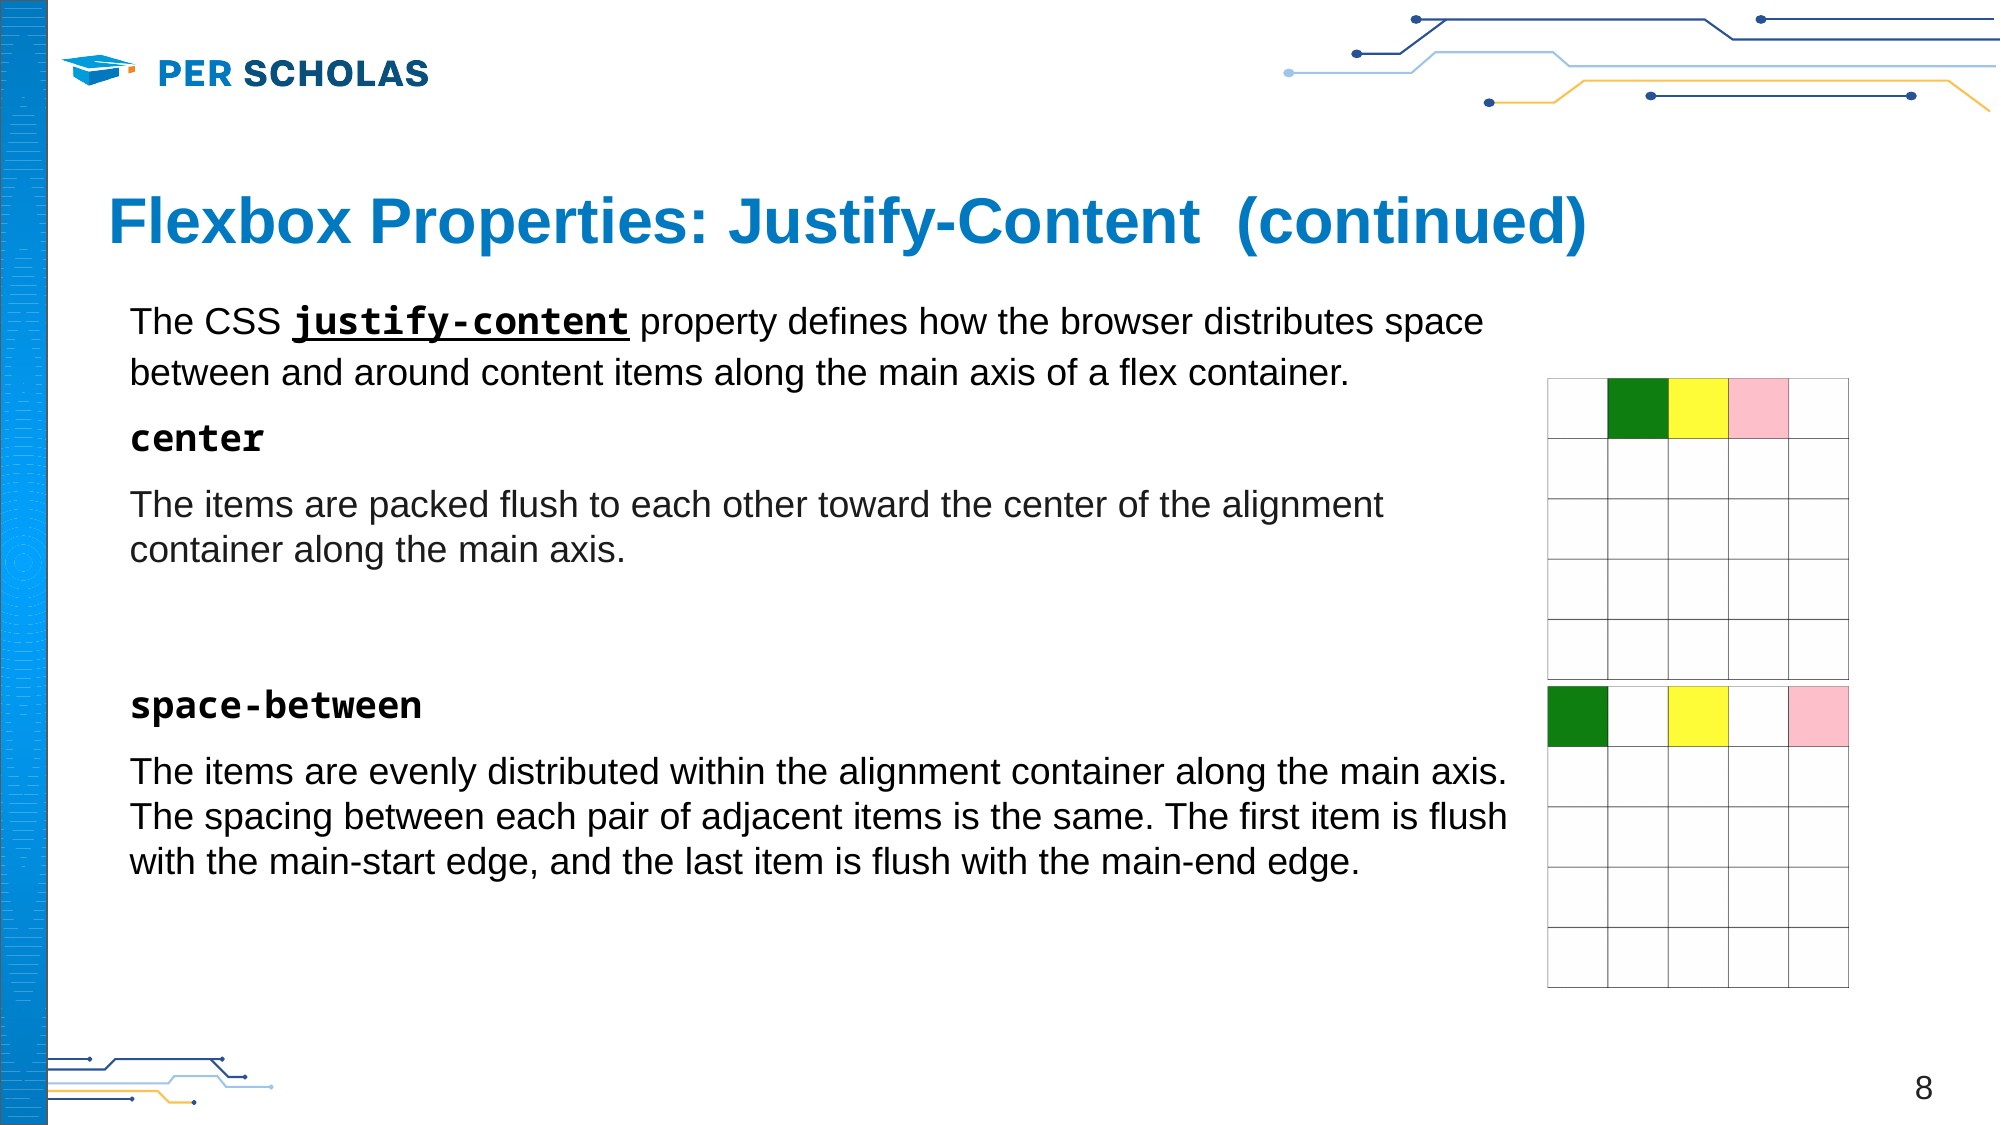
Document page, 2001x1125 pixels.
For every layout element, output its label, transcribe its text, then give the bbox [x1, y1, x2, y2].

list The CSS justify-content property defines how the browser distributes space between and around content items along the main axis of a flex container. center The items are packed flush to each other toward the center of the alignment container along the main axis. space-between The items are evenly distributed within the alignment container along the main axis. The spacing between each pair of adjacent items is the same. The first item is flush with the main-start edge, and the last item is flush with the main-end edge. [114, 282, 1546, 1025]
picture [1544, 375, 1852, 992]
picture [48, 23, 452, 110]
title Flexbox Properties: Justify-Content (continued) [93, 159, 1869, 276]
slide_number 8 [1860, 1024, 1988, 1114]
